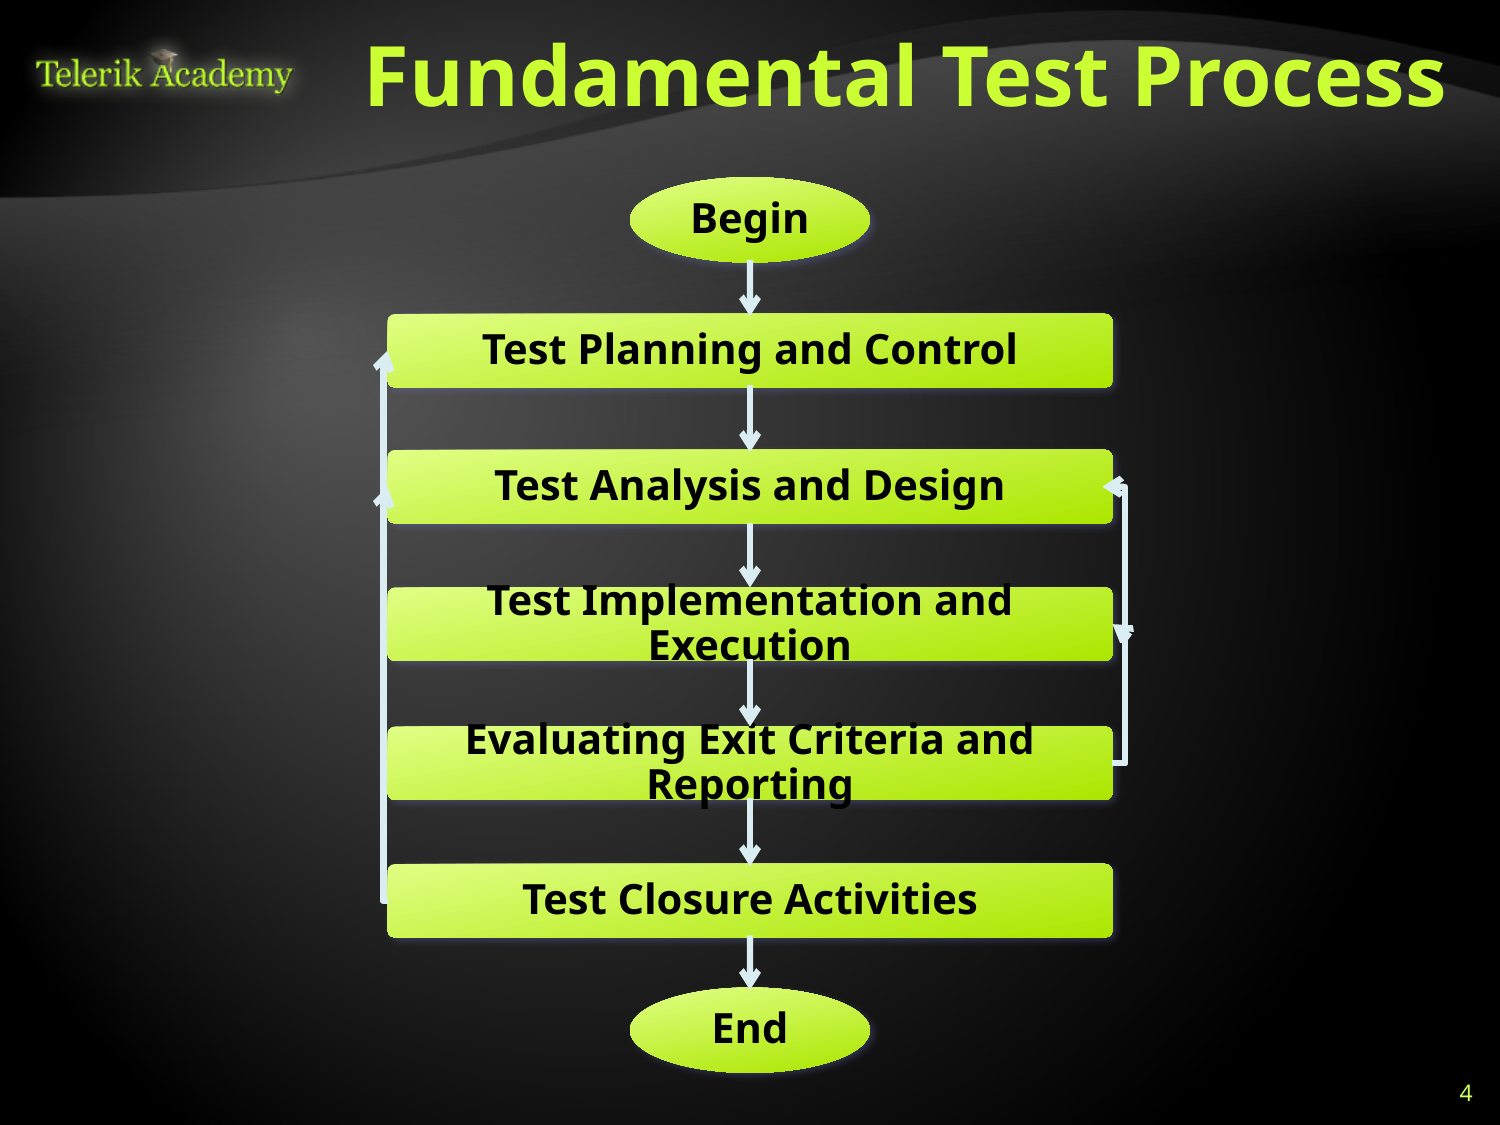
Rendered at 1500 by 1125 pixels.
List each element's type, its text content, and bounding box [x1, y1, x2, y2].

slide_number 4 [1412, 1074, 1488, 1113]
title Fundamental Test Process [300, 12, 1463, 150]
picture [0, 0, 1500, 1125]
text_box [387, 176, 1115, 1073]
